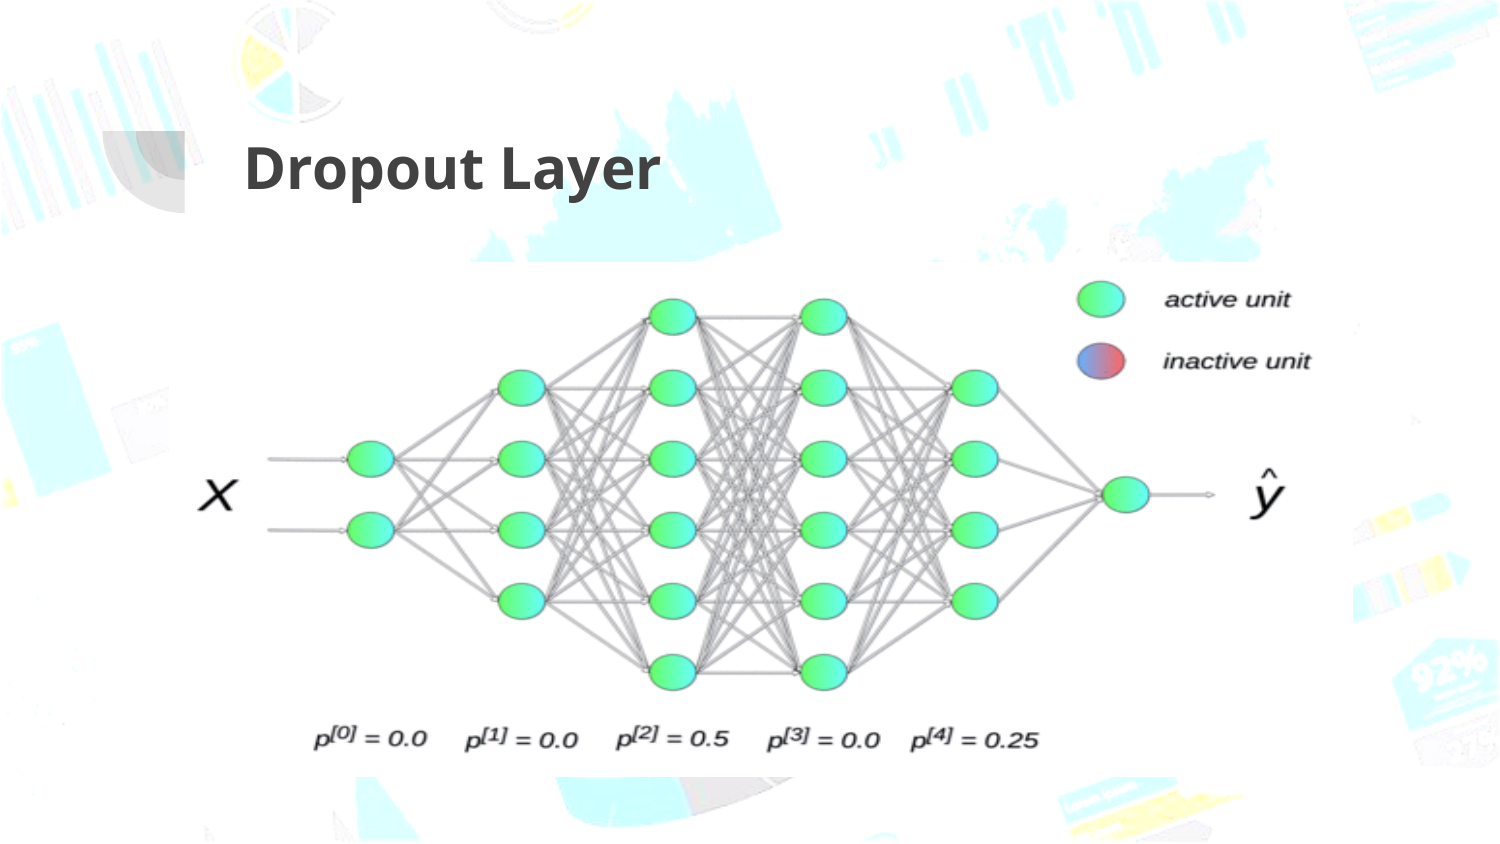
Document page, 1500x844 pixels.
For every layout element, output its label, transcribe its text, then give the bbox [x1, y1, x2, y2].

title Dropout Layer [228, 115, 1383, 221]
picture [0, 0, 1500, 844]
